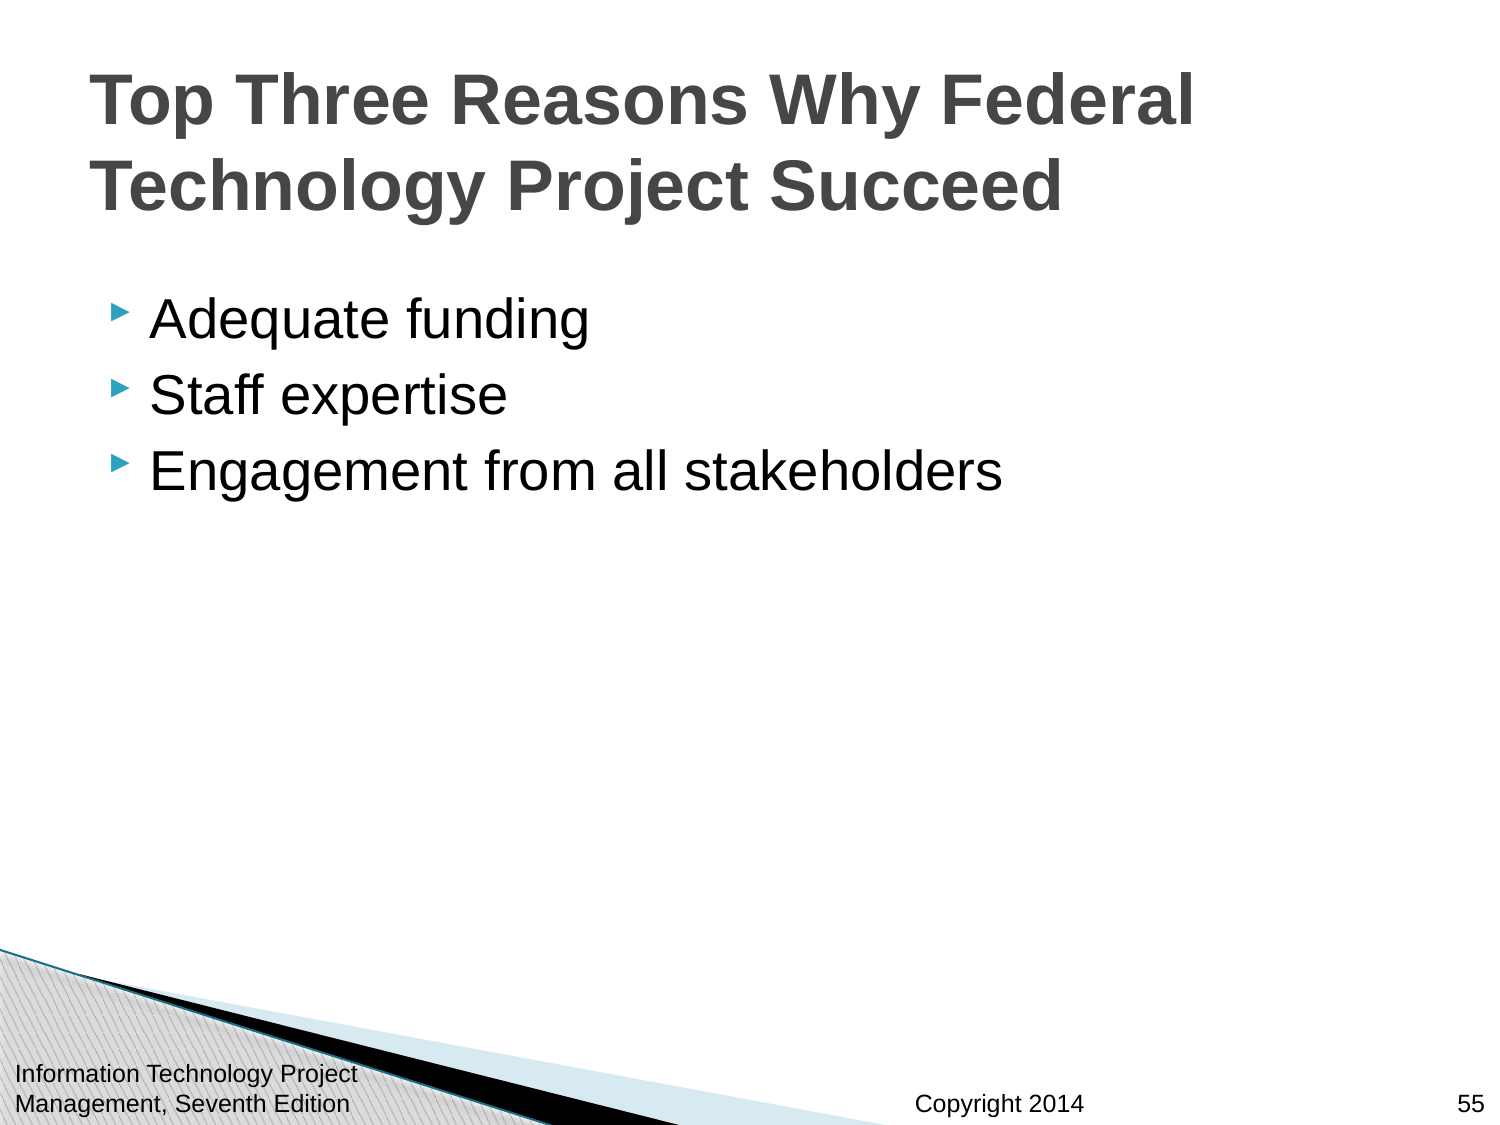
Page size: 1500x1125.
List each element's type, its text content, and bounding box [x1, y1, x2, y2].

footer Information Technology Project Management, Seventh Edition [0, 1065, 425, 1125]
slide_number 55 [1408, 1065, 1500, 1125]
list Adequate funding Staff expertise Engagement from all stakeholders [74, 274, 1426, 1018]
title Top Three Reasons Why Federal Technology Project Succeed [75, 45, 1425, 233]
